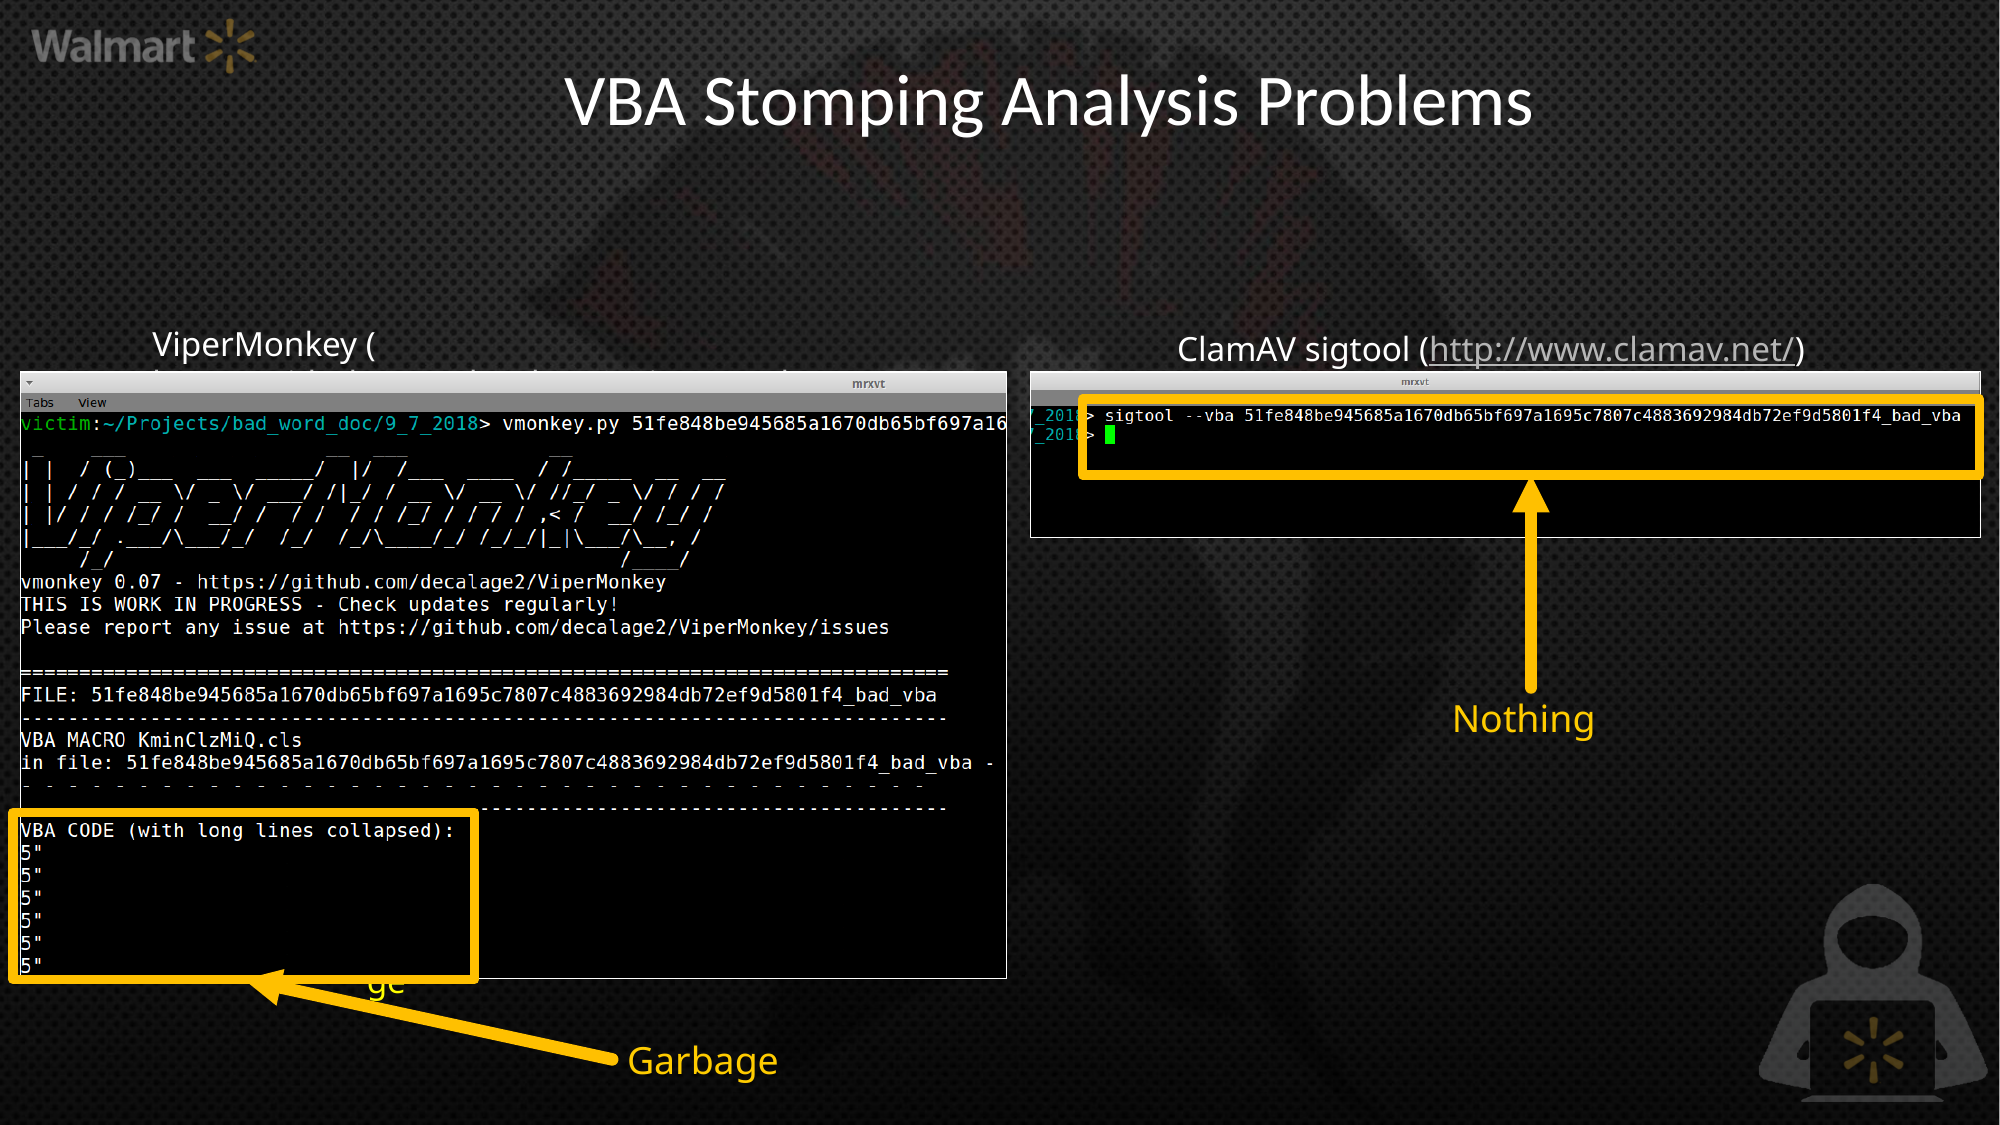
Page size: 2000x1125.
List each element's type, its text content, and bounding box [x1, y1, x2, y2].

text_box Garbage [612, 1029, 829, 1090]
picture [0, 0, 2000, 1125]
title VBA Stomping Analysis Problems [199, 45, 1900, 149]
text_box Nothing [1437, 687, 1636, 748]
text_box [11, 811, 243, 981]
text_box ClamAV sigtool (http://www.clamav.net/) [1162, 321, 2000, 368]
text_box ViperMonkey (https://github.com/decalage2/ViperMonkey) [137, 320, 1026, 372]
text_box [243, 979, 613, 1068]
